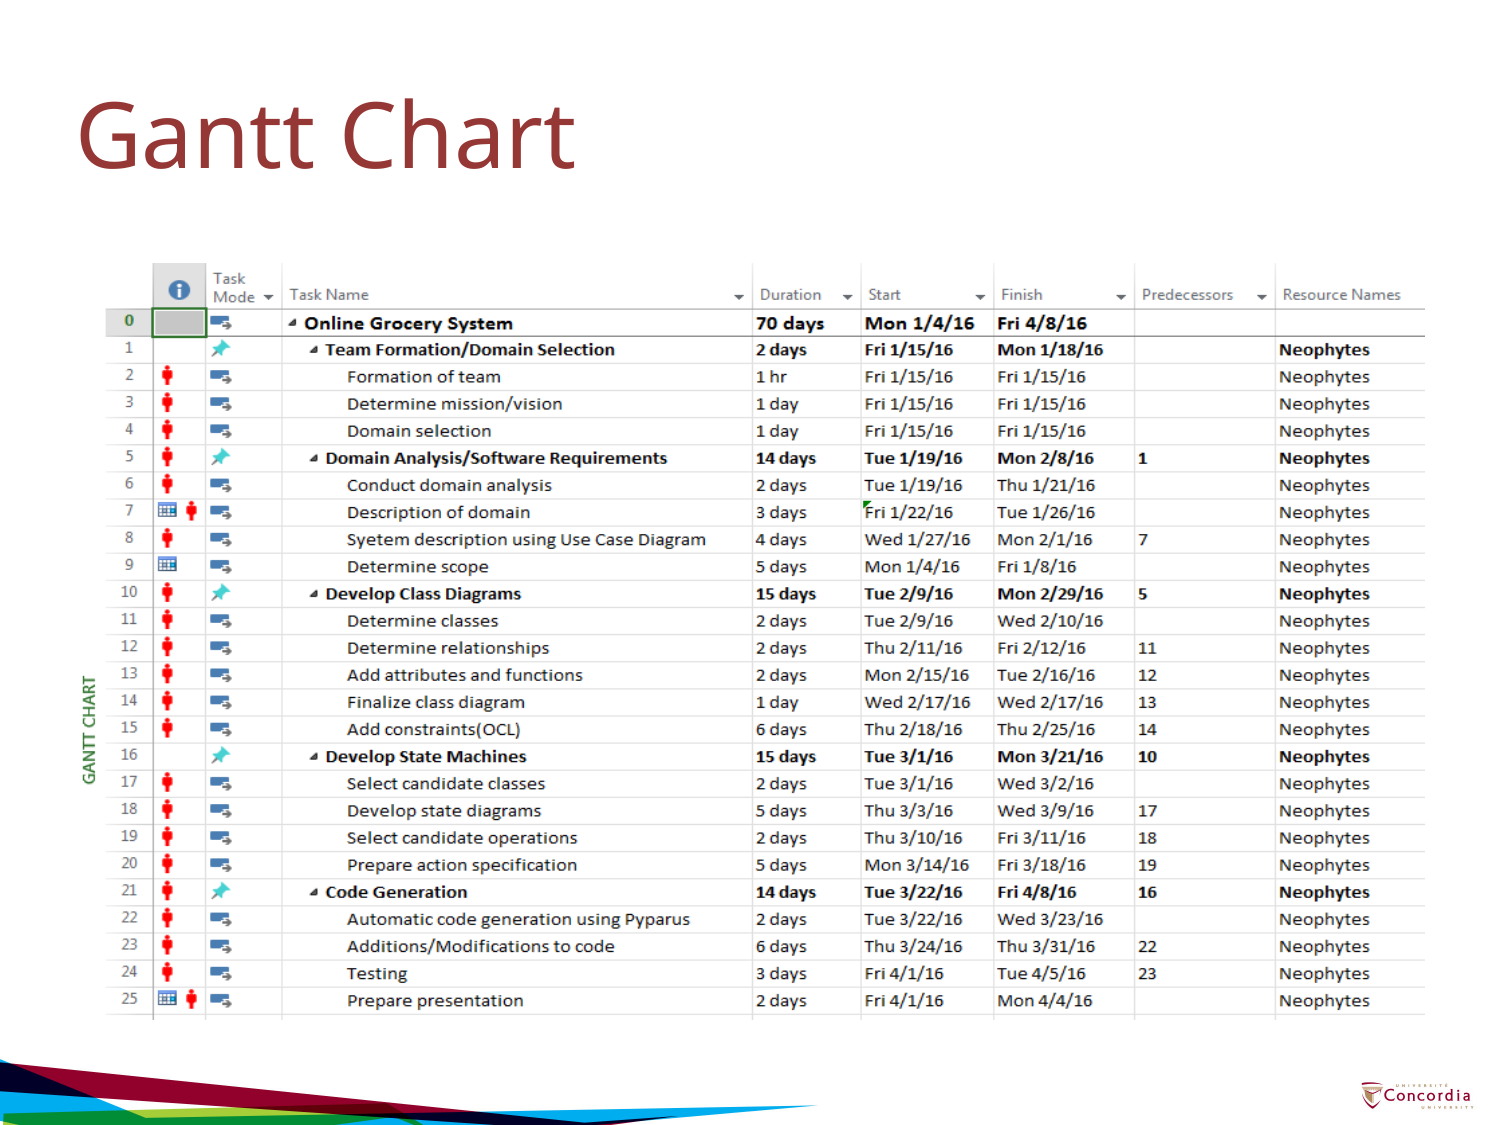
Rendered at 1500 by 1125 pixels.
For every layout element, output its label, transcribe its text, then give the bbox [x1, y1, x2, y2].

picture [0, 0, 1500, 1125]
title Gantt Chart [75, 44, 1425, 233]
